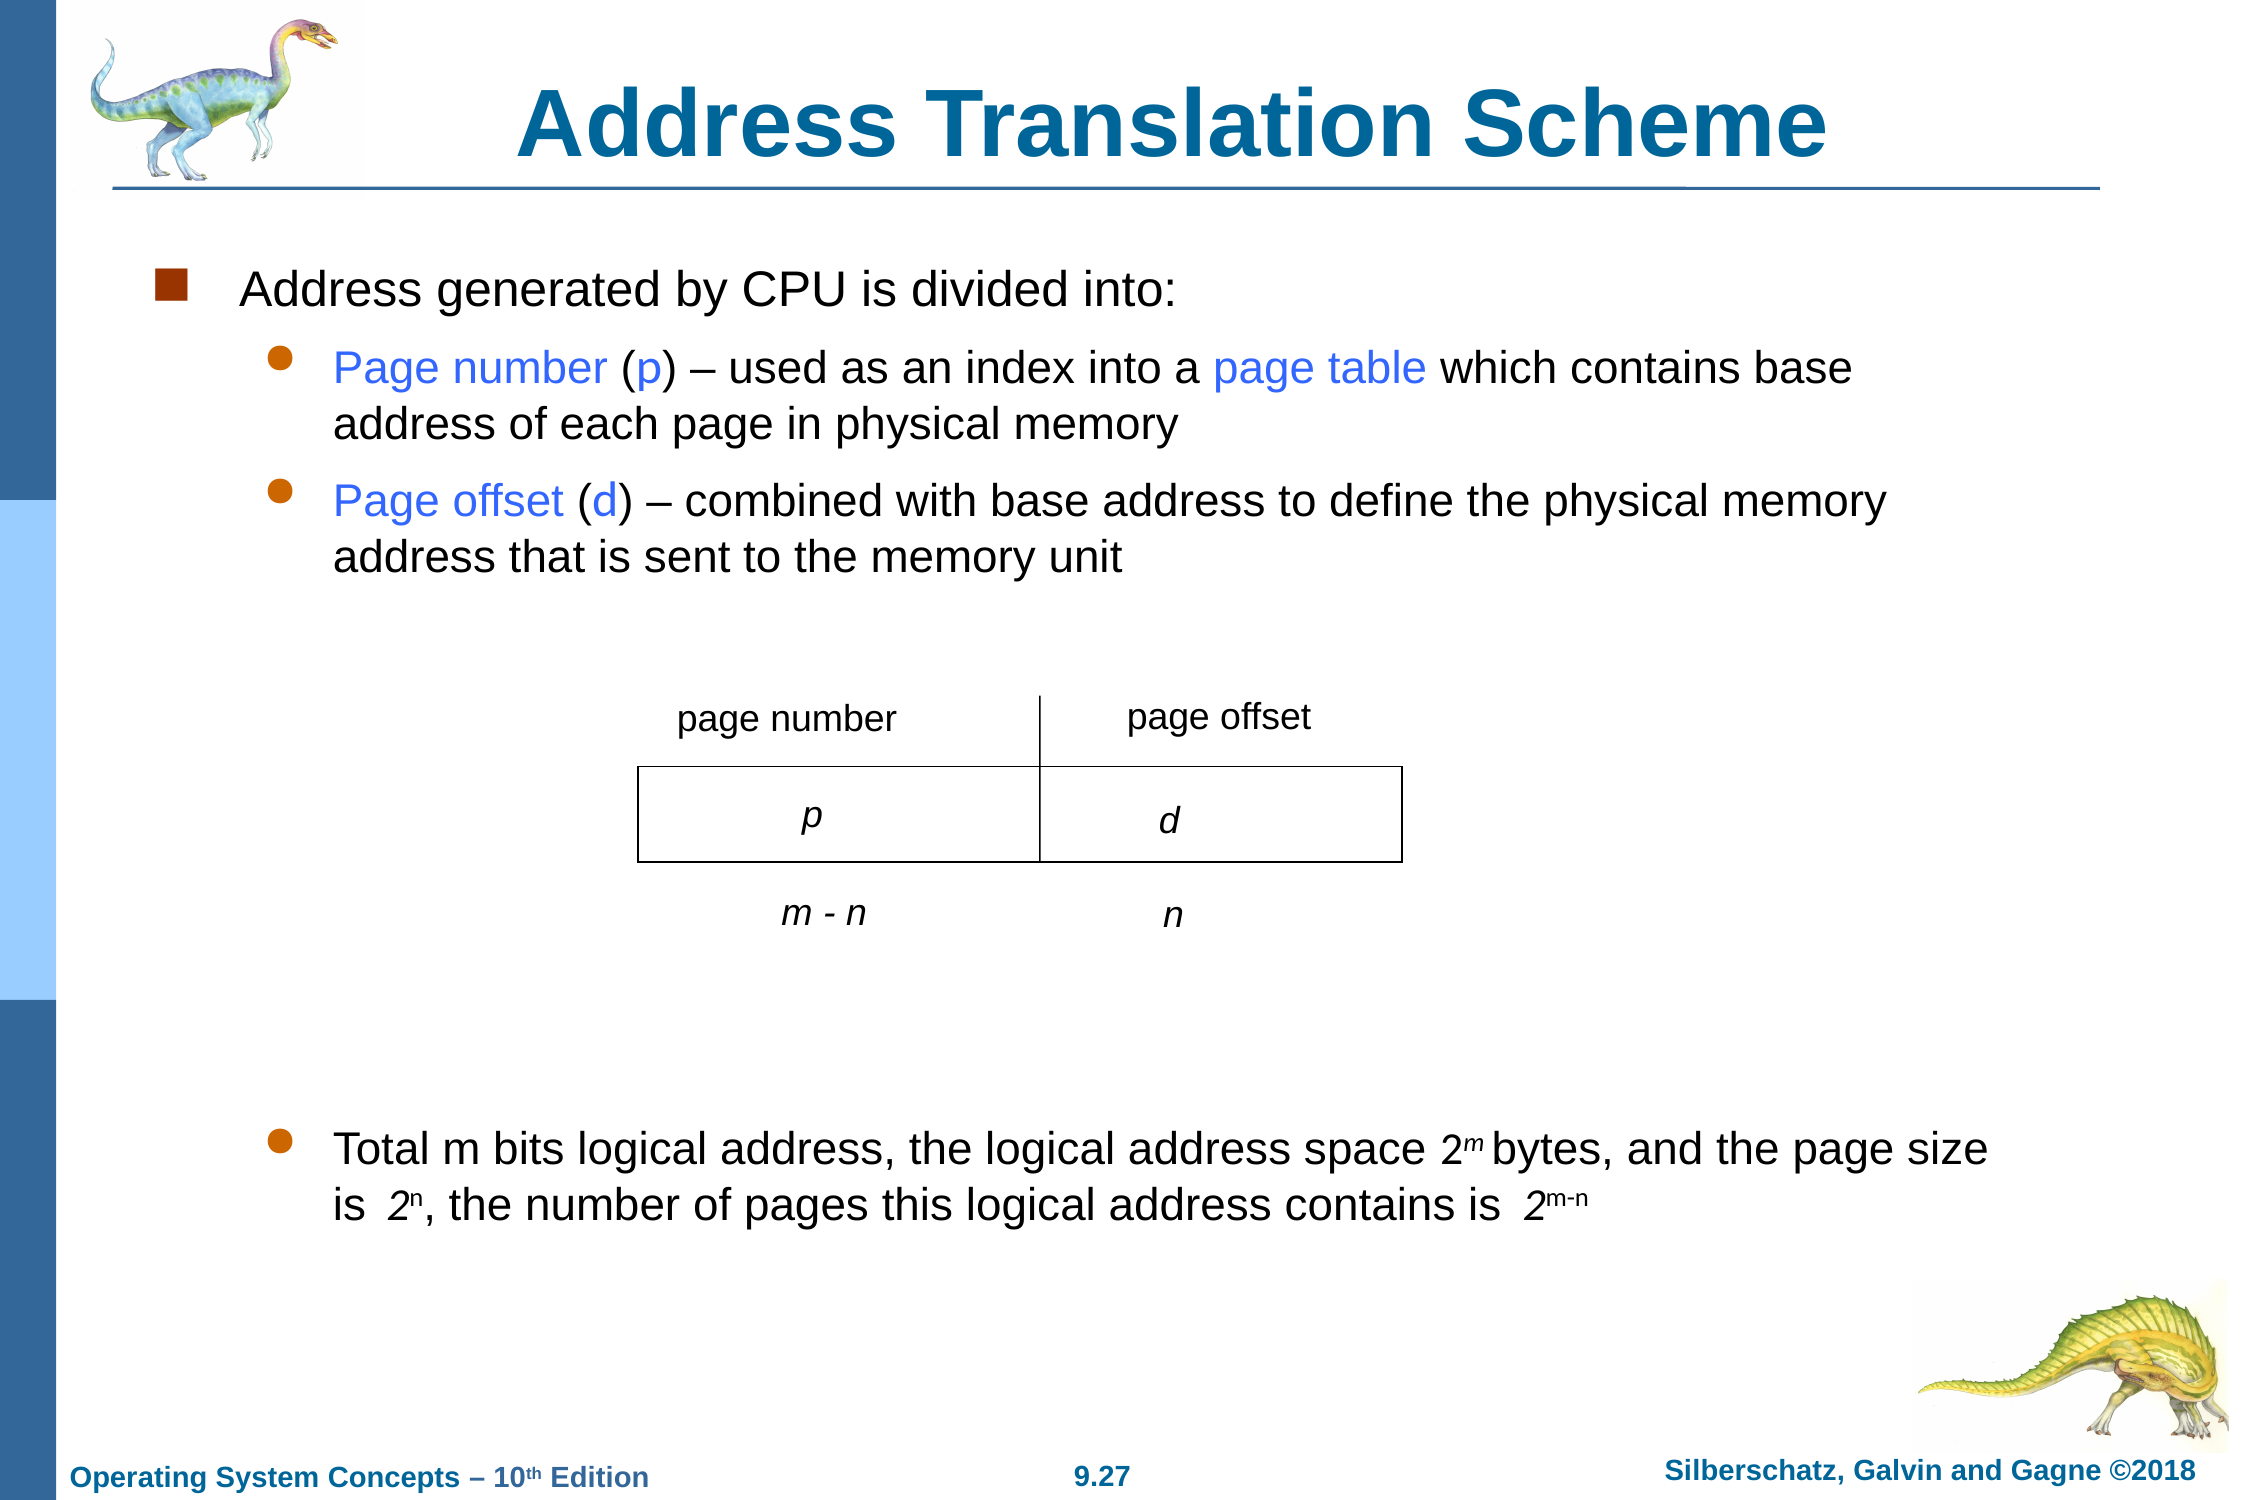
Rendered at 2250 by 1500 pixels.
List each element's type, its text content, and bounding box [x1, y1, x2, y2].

picture [70, 0, 365, 199]
text_box [1040, 766, 1402, 863]
title Address Translation Scheme [208, 60, 2138, 187]
text_box m - n [726, 877, 922, 944]
text_box d [1137, 785, 1201, 852]
text_box page offset [1105, 681, 1333, 748]
text_box n [1119, 879, 1228, 946]
picture [1913, 1279, 2229, 1453]
text_box p [780, 779, 845, 846]
list Address generated by CPU is divided into: Page number (p) – used as an index into a page table which contains base address of each page in physical memory Page offset (d) – combined with base address to define the physical memory address that is sent to the memory unit Total m bits logical address, the logical address space 2m bytes, and the page size is 2n, the number of pages this logical address contains is 2m-n [137, 245, 2040, 1227]
text_box [637, 766, 1039, 863]
text_box page number [655, 682, 919, 750]
